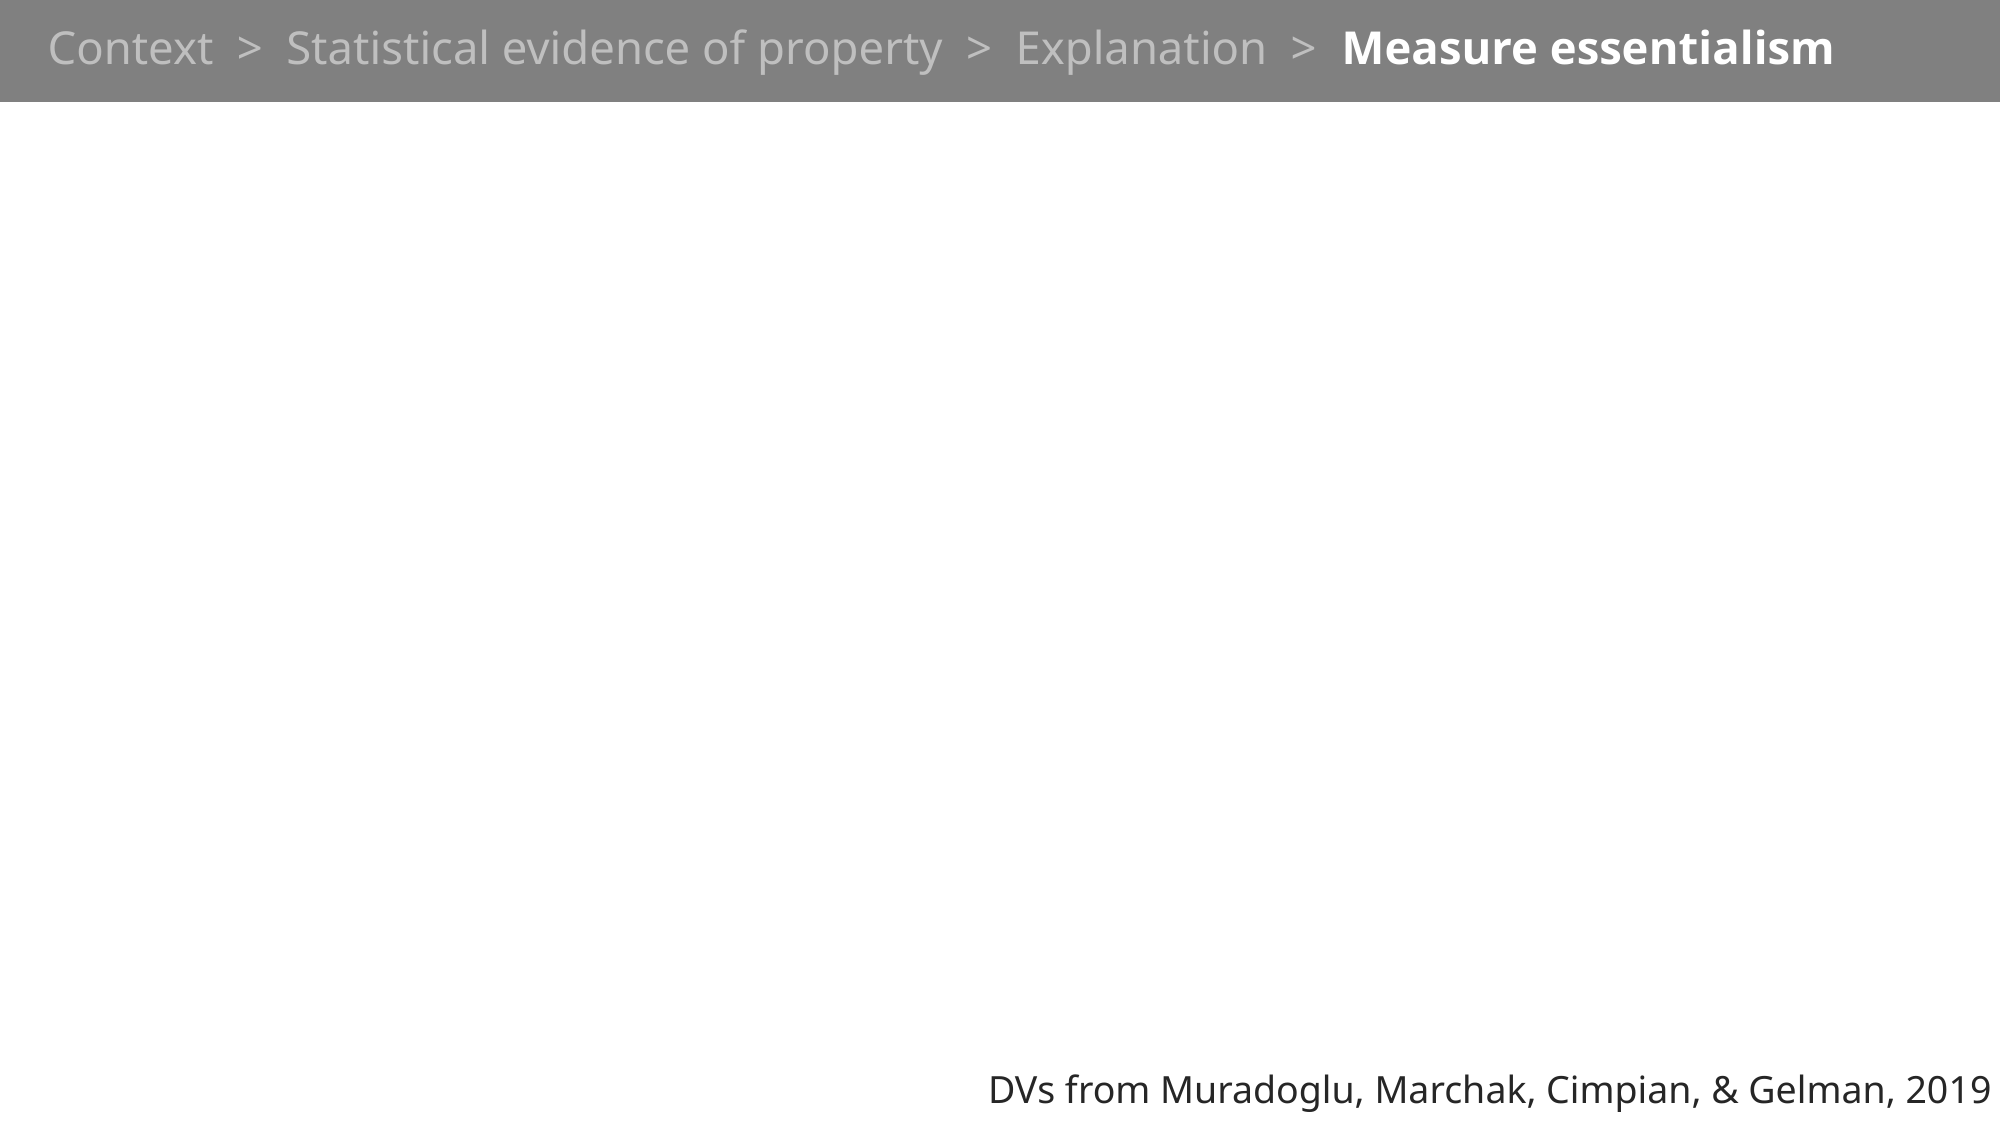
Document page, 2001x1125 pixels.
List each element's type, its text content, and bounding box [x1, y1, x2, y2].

text_box Context > Statistical evidence of property > Explanation > Measure essentialism [0, 0, 2000, 102]
text_box DVs from Muradoglu, Marchak, Cimpian, & Gelman, 2019 [401, 1065, 2000, 1125]
